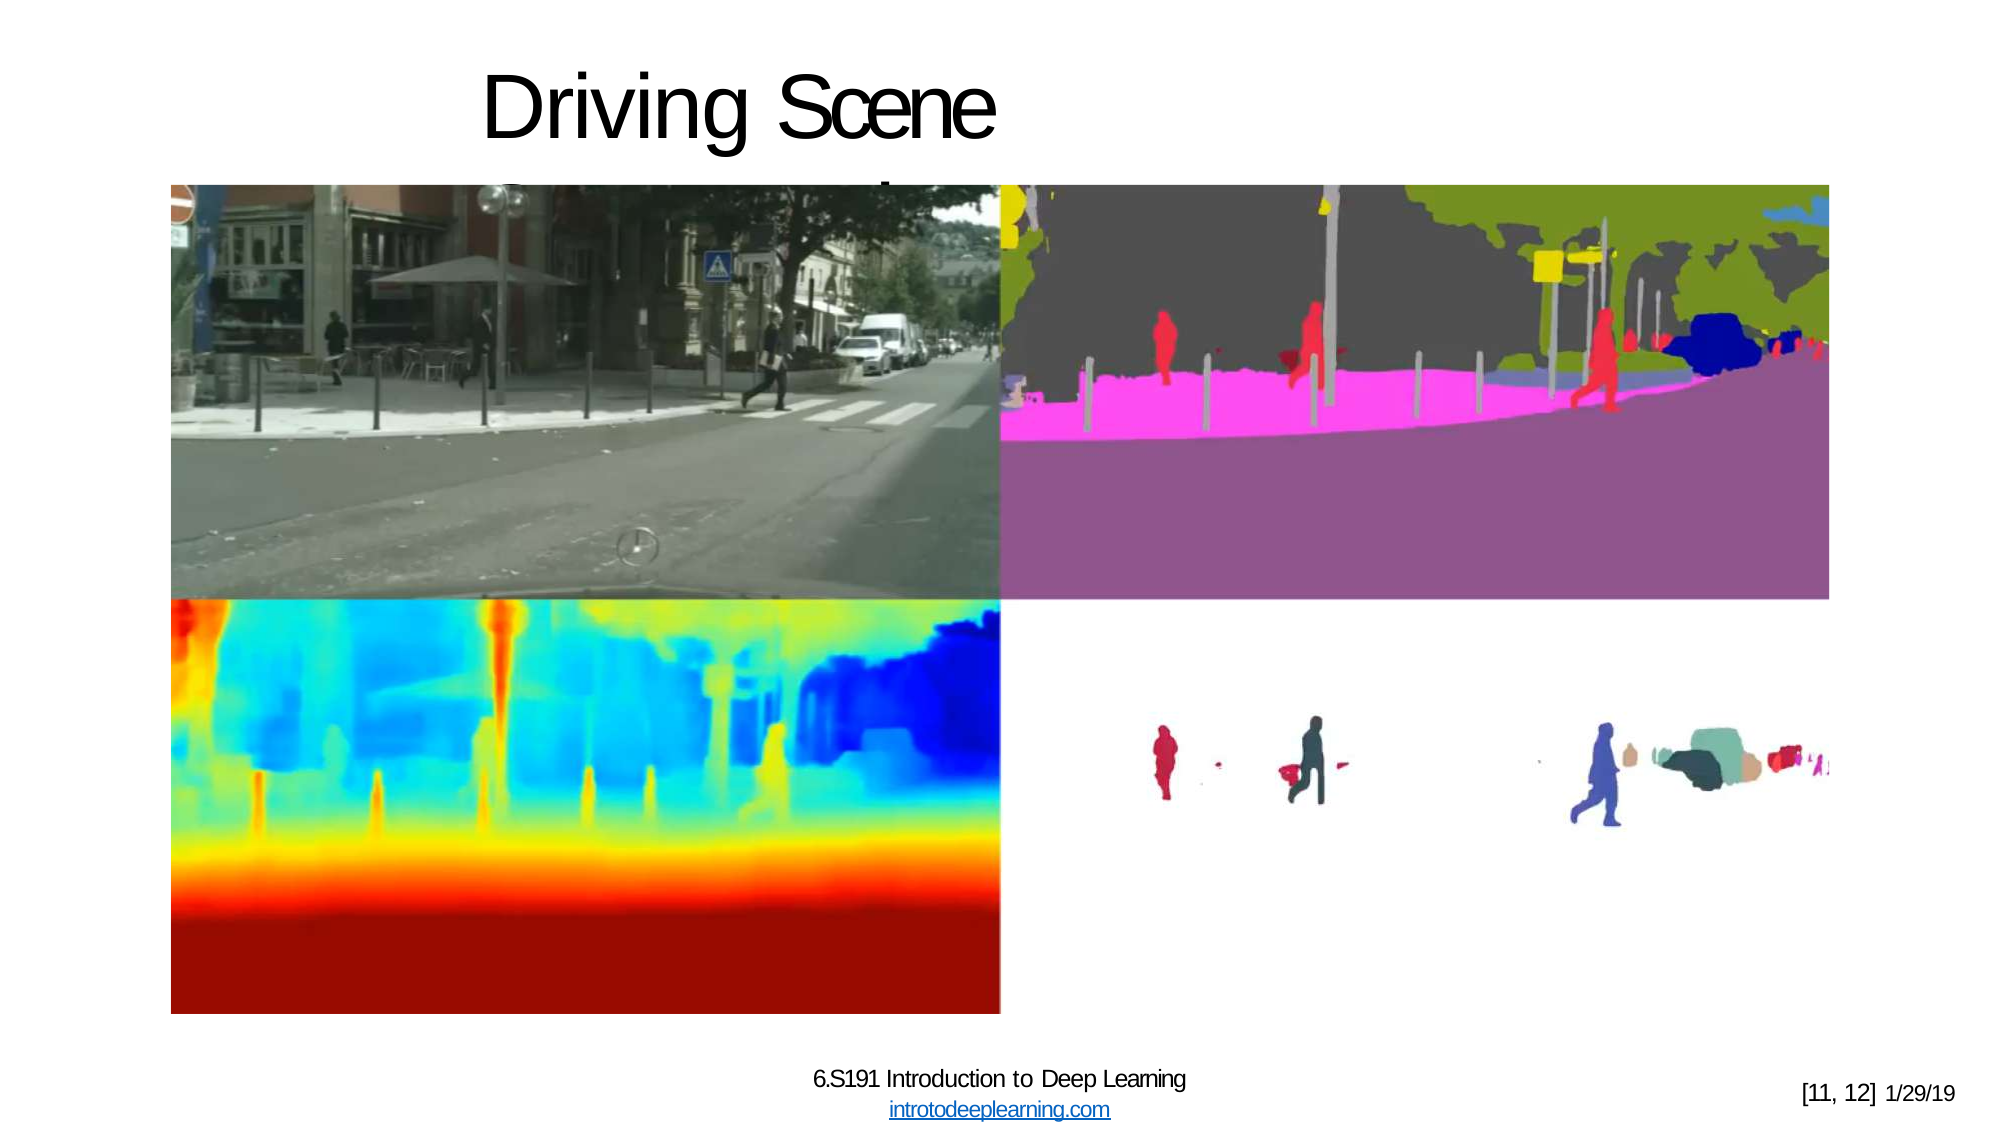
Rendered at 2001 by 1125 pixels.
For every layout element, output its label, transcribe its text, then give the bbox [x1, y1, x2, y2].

text_box [170, 184, 1830, 1014]
title Driving Scene Segmentation [478, 44, 1522, 184]
text_box [11, 12] 1/29/19 [1799, 1076, 1965, 1107]
footer 6.S191 Introduction to Deep Learning introtodeeplearning.com [810, 1062, 1190, 1125]
